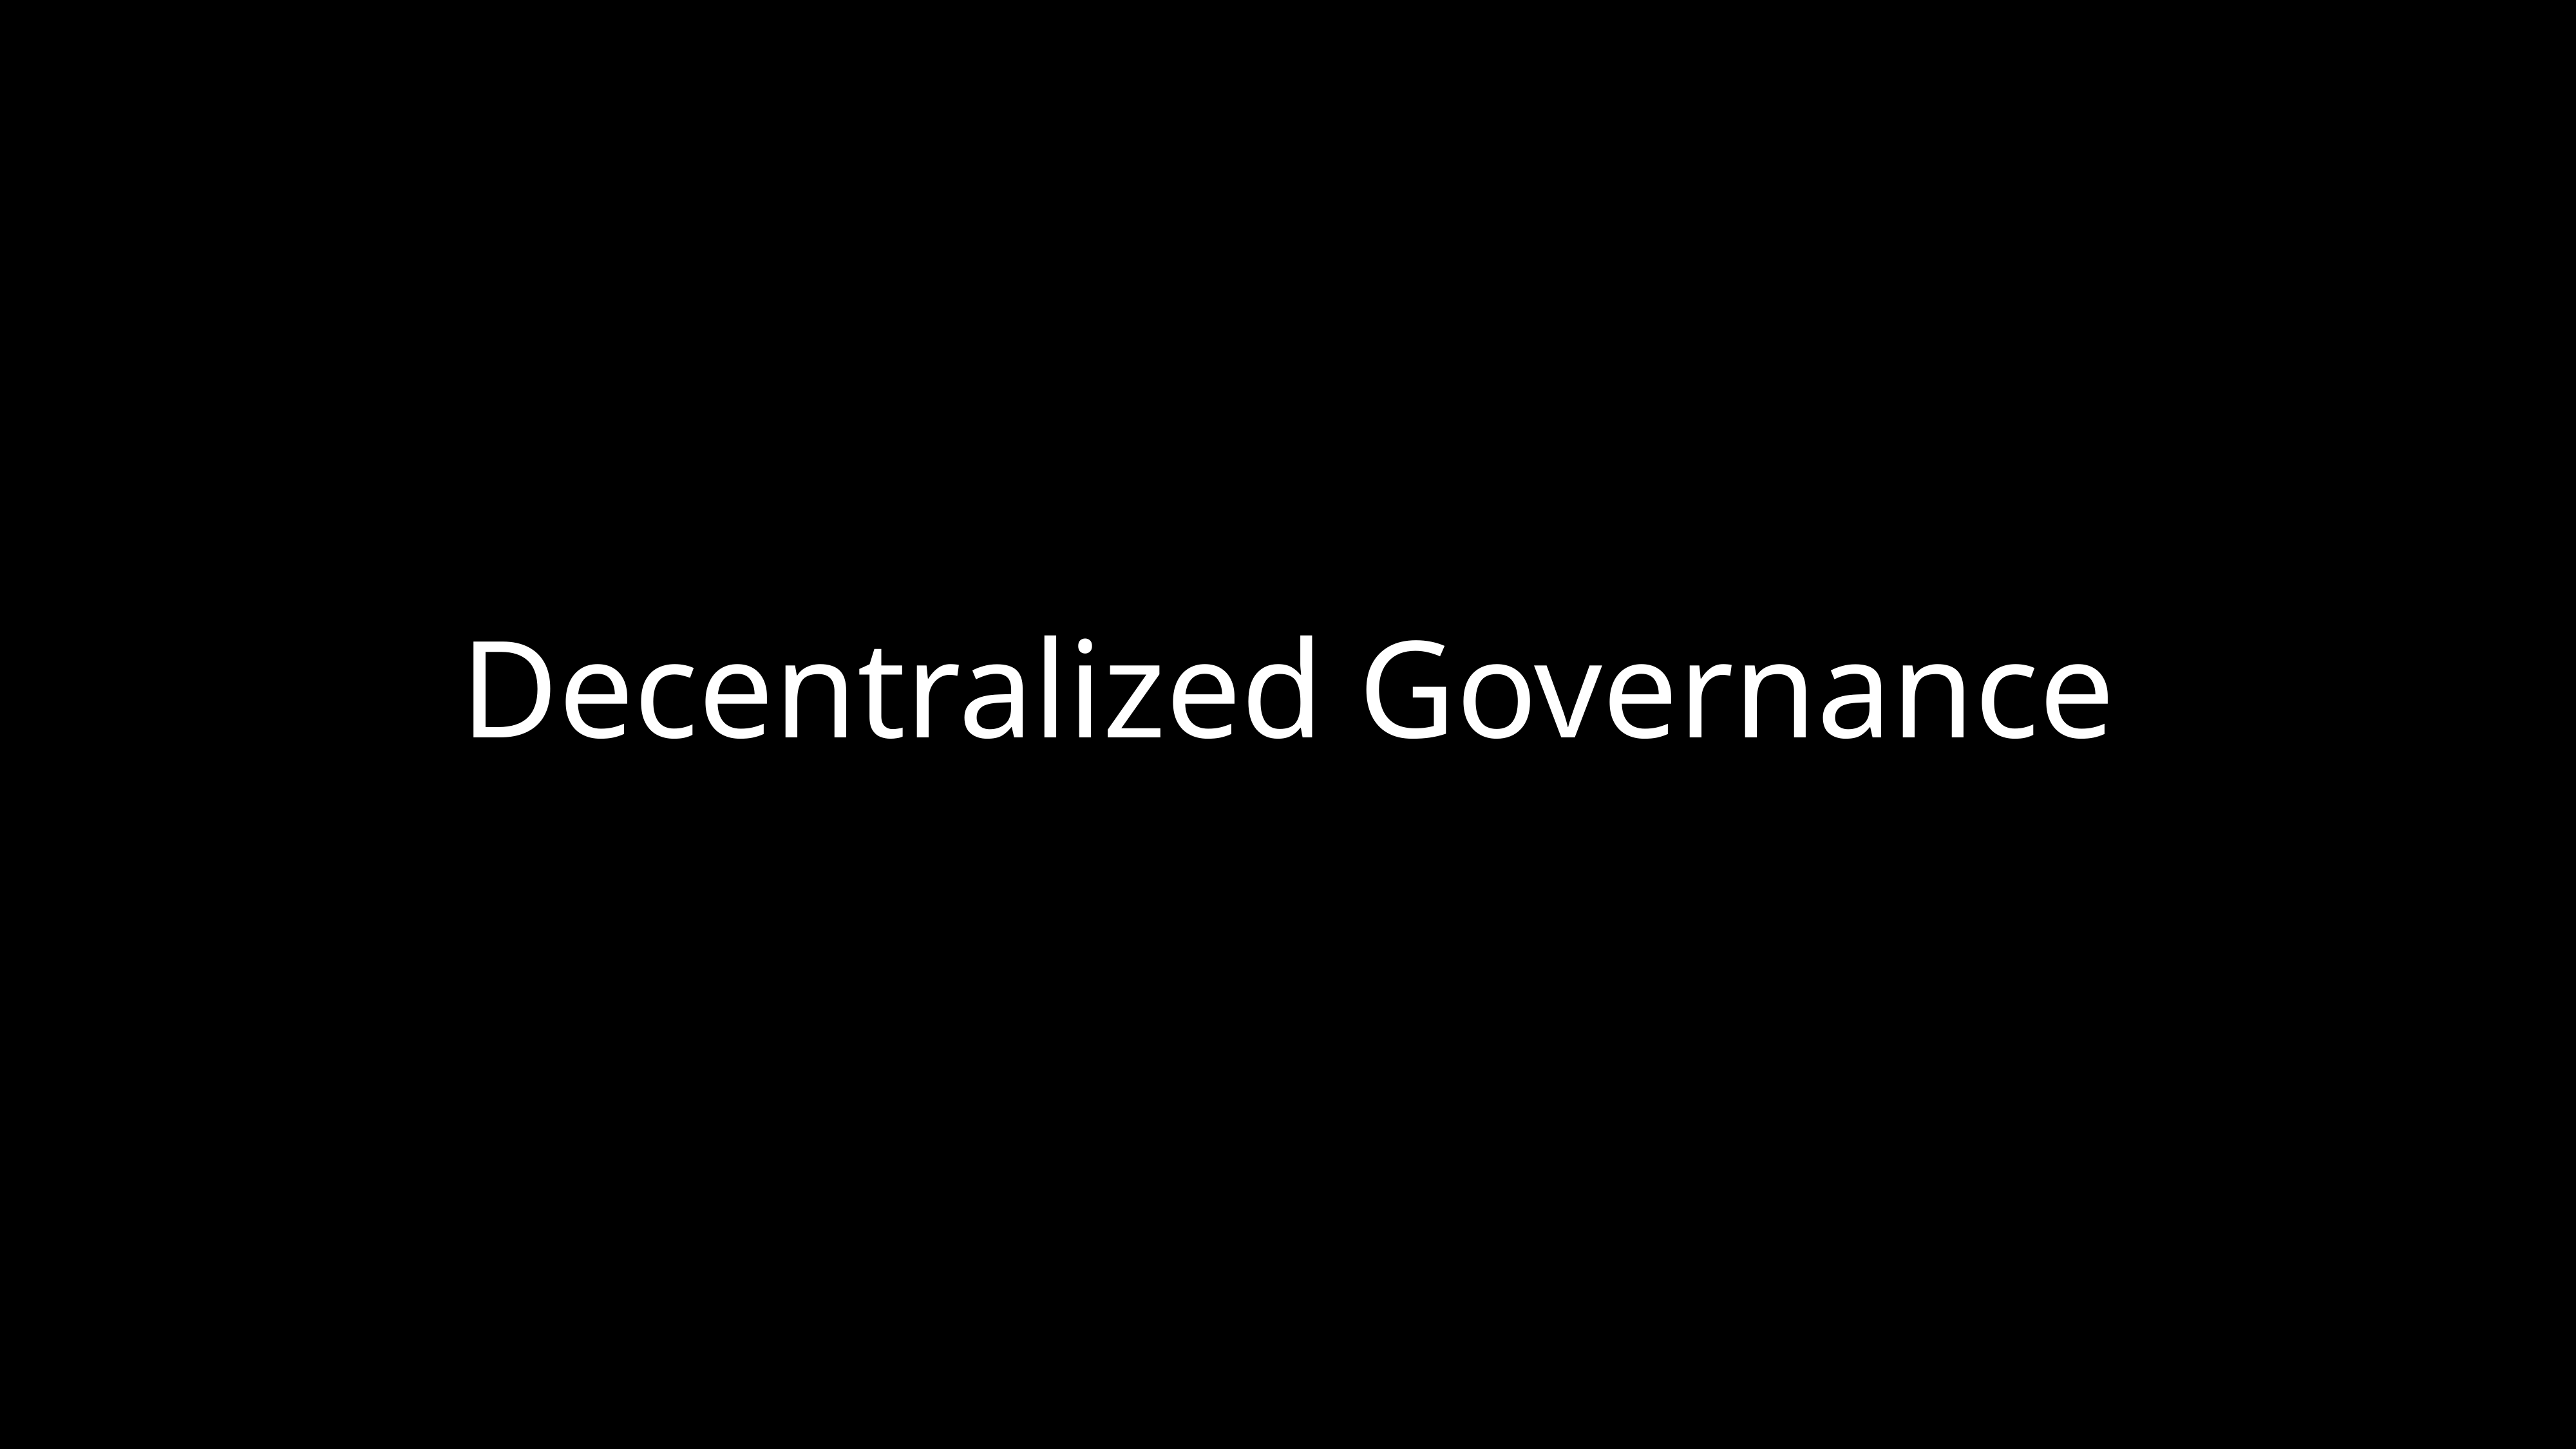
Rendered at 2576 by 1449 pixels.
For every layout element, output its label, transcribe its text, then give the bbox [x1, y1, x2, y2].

text_box Decentralized Governance [321, 596, 2254, 773]
